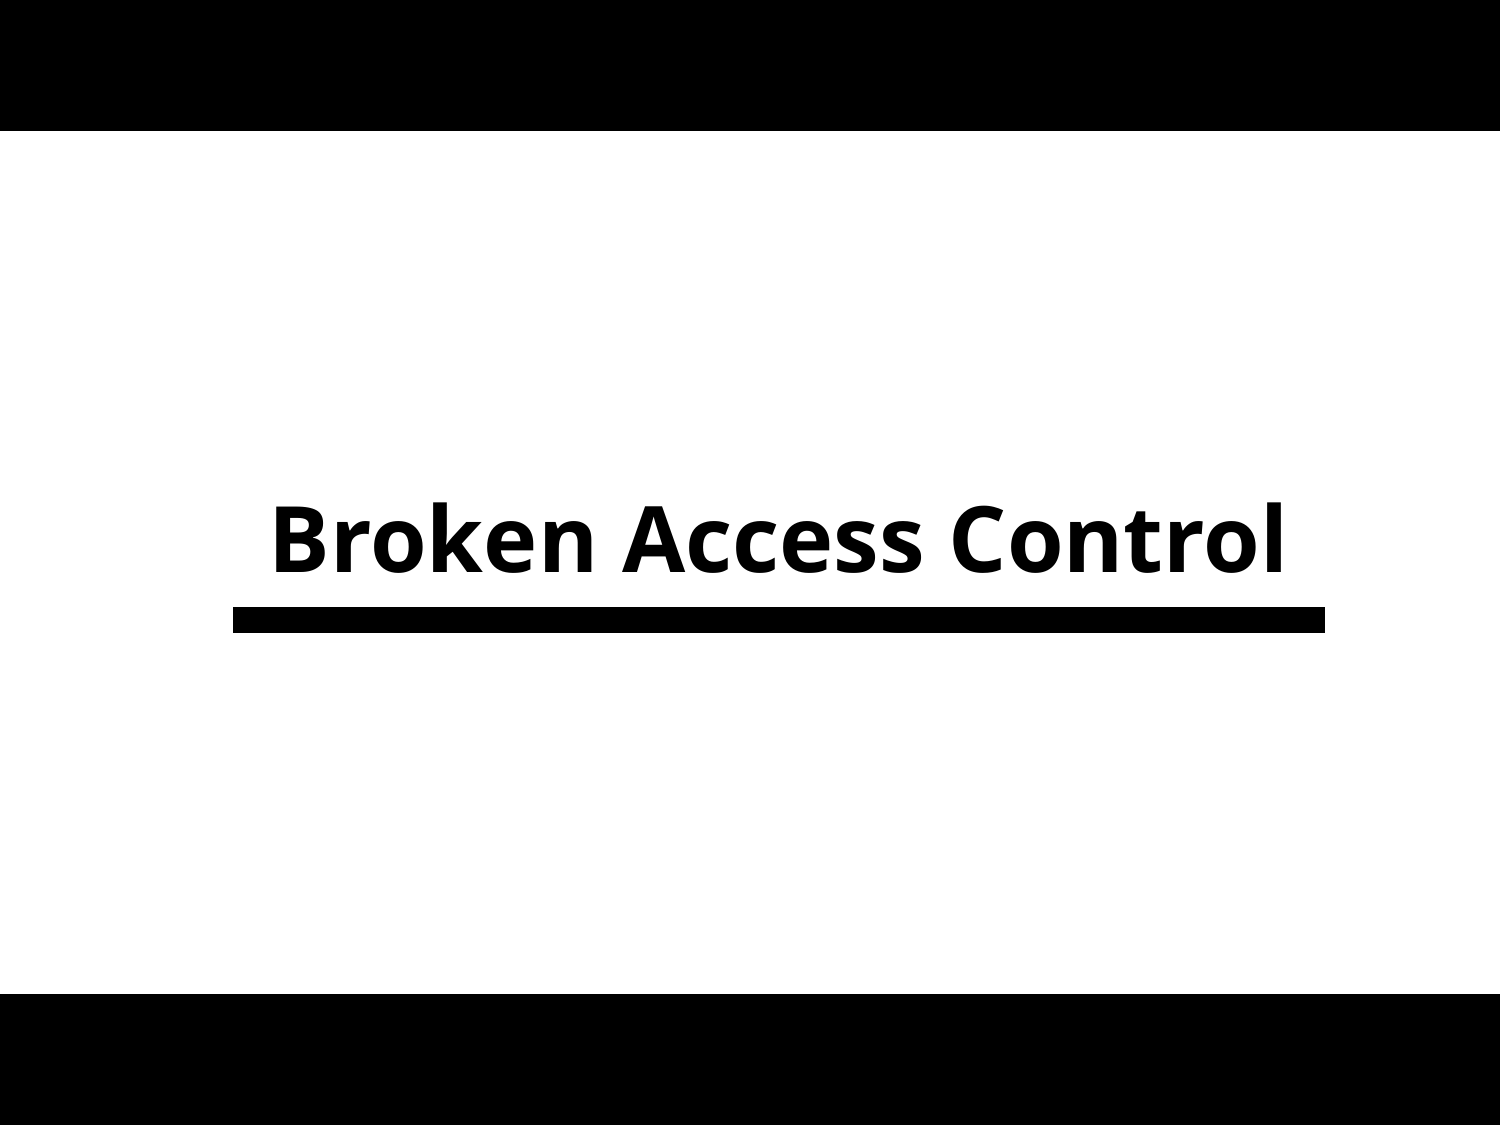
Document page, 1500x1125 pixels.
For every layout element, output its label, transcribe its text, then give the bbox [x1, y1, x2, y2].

title Broken Access Control [132, 434, 1426, 652]
text_box [0, 994, 1500, 1125]
text_box [233, 607, 1325, 633]
text_box [0, 0, 1500, 131]
